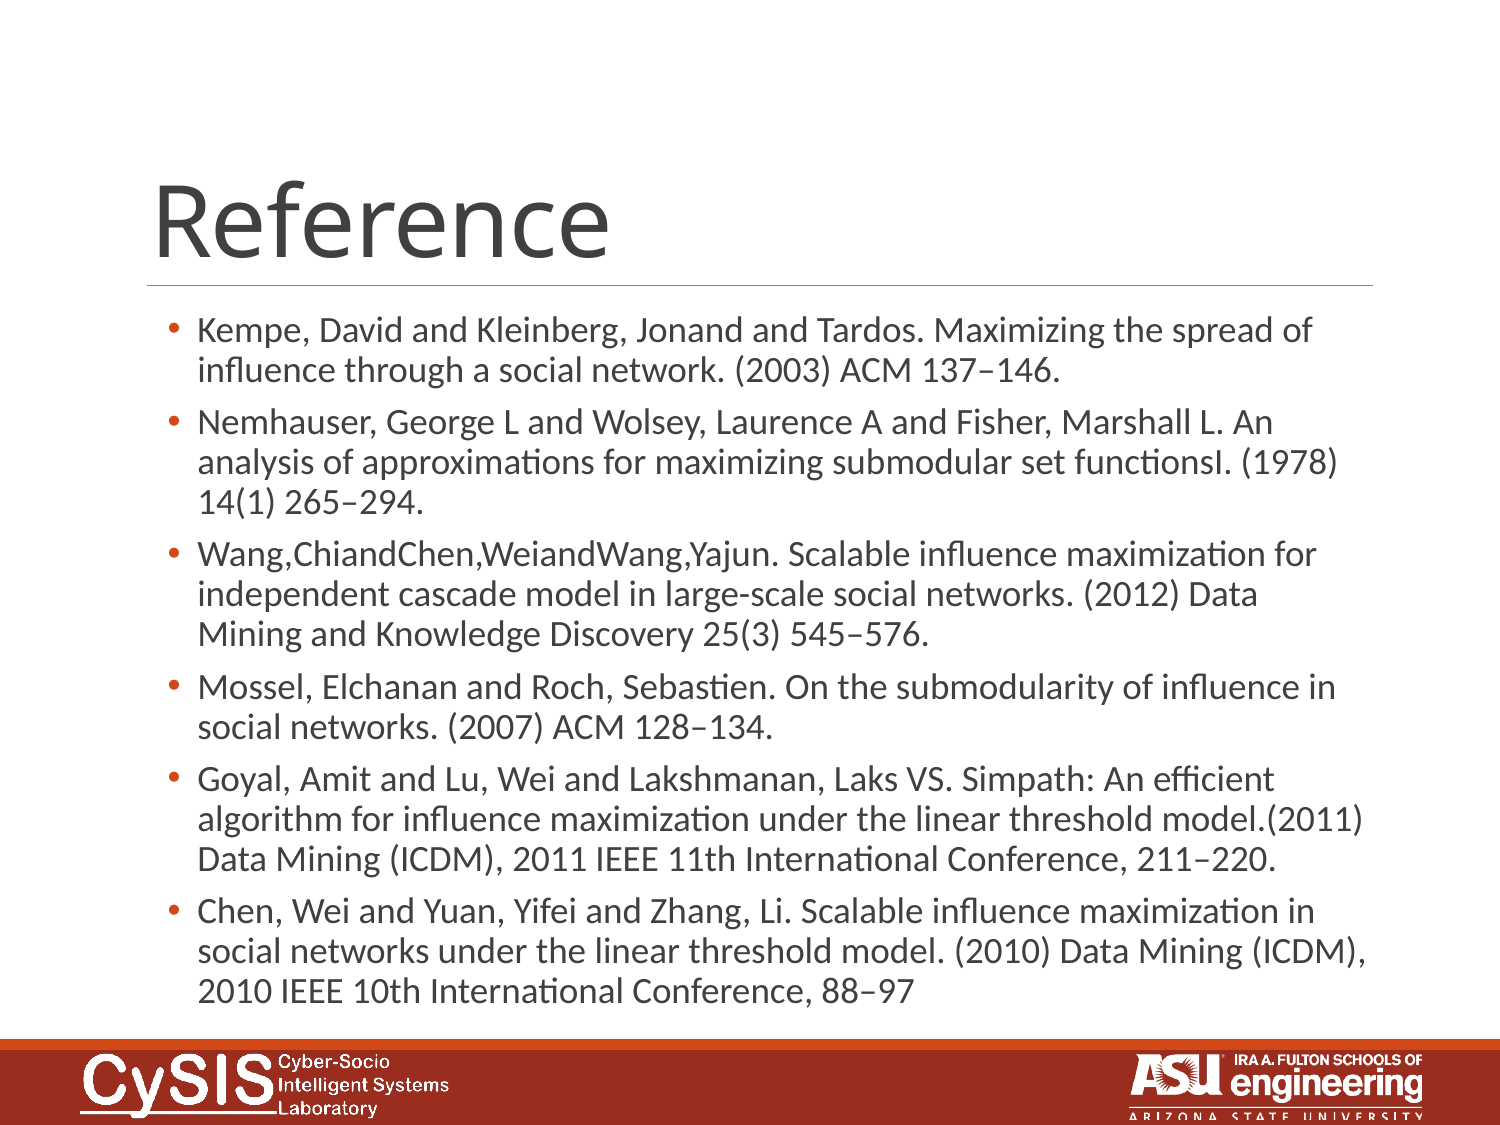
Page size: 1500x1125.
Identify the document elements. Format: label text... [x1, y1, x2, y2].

list Kempe, David and Kleinberg, Jonand and Tardos. Maximizing the spread of influence through a social network. (2003) ACM 137–146. Nemhauser, George L and Wolsey, Laurence A and Fisher, Marshall L. An analysis of approximations for maximizing submodular set functionsI. (1978) 14(1) 265–294. Wang,ChiandChen,WeiandWang,Yajun. Scalable influence maximization for independent cascade model in large-scale social networks. (2012) Data Mining and Knowledge Discovery 25(3) 545–576. Mossel, Elchanan and Roch, Sebastien. On the submodularity of influence in social networks. (2007) ACM 128–134. Goyal, Amit and Lu, Wei and Lakshmanan, Laks VS. Simpath: An efficient algorithm for influence maximization under the linear threshold model.(2011) Data Mining (ICDM), 2011 IEEE 11th International Conference, 211–220. Chen, Wei and Yuan, Yifei and Zhang, Li. Scalable influence maximization in social networks under the linear threshold model. (2010) Data Mining (ICDM), 2010 IEEE 10th International Conference, 88–97 [135, 302, 1373, 1040]
title Reference [135, 47, 1373, 285]
picture [60, 1027, 464, 1125]
